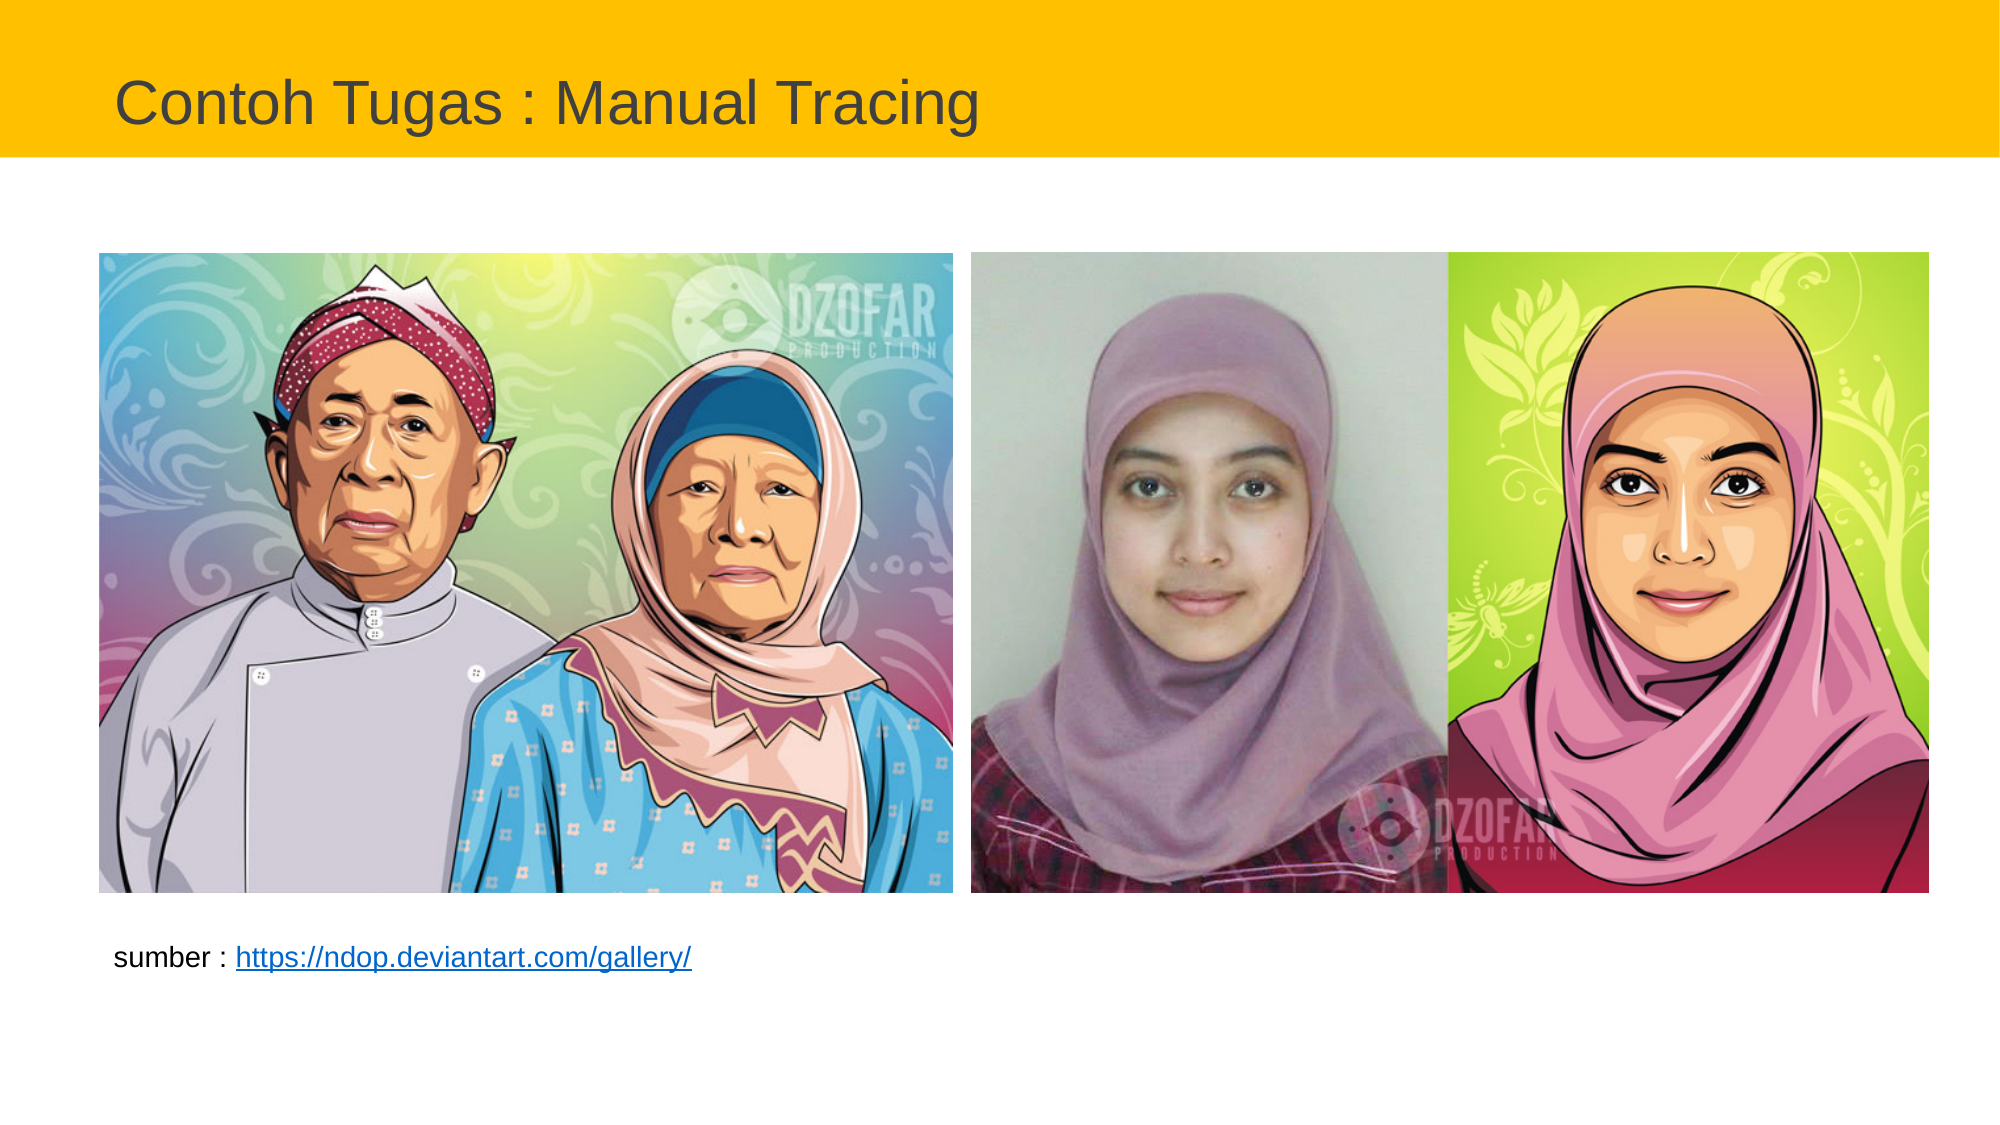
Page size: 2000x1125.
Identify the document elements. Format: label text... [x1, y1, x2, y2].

text_box sumber : https://ndop.deviantart.com/gallery/ [98, 930, 716, 981]
title Contoh Tugas : Manual Tracing [99, 44, 1900, 155]
picture [970, 252, 1929, 893]
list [99, 253, 953, 893]
